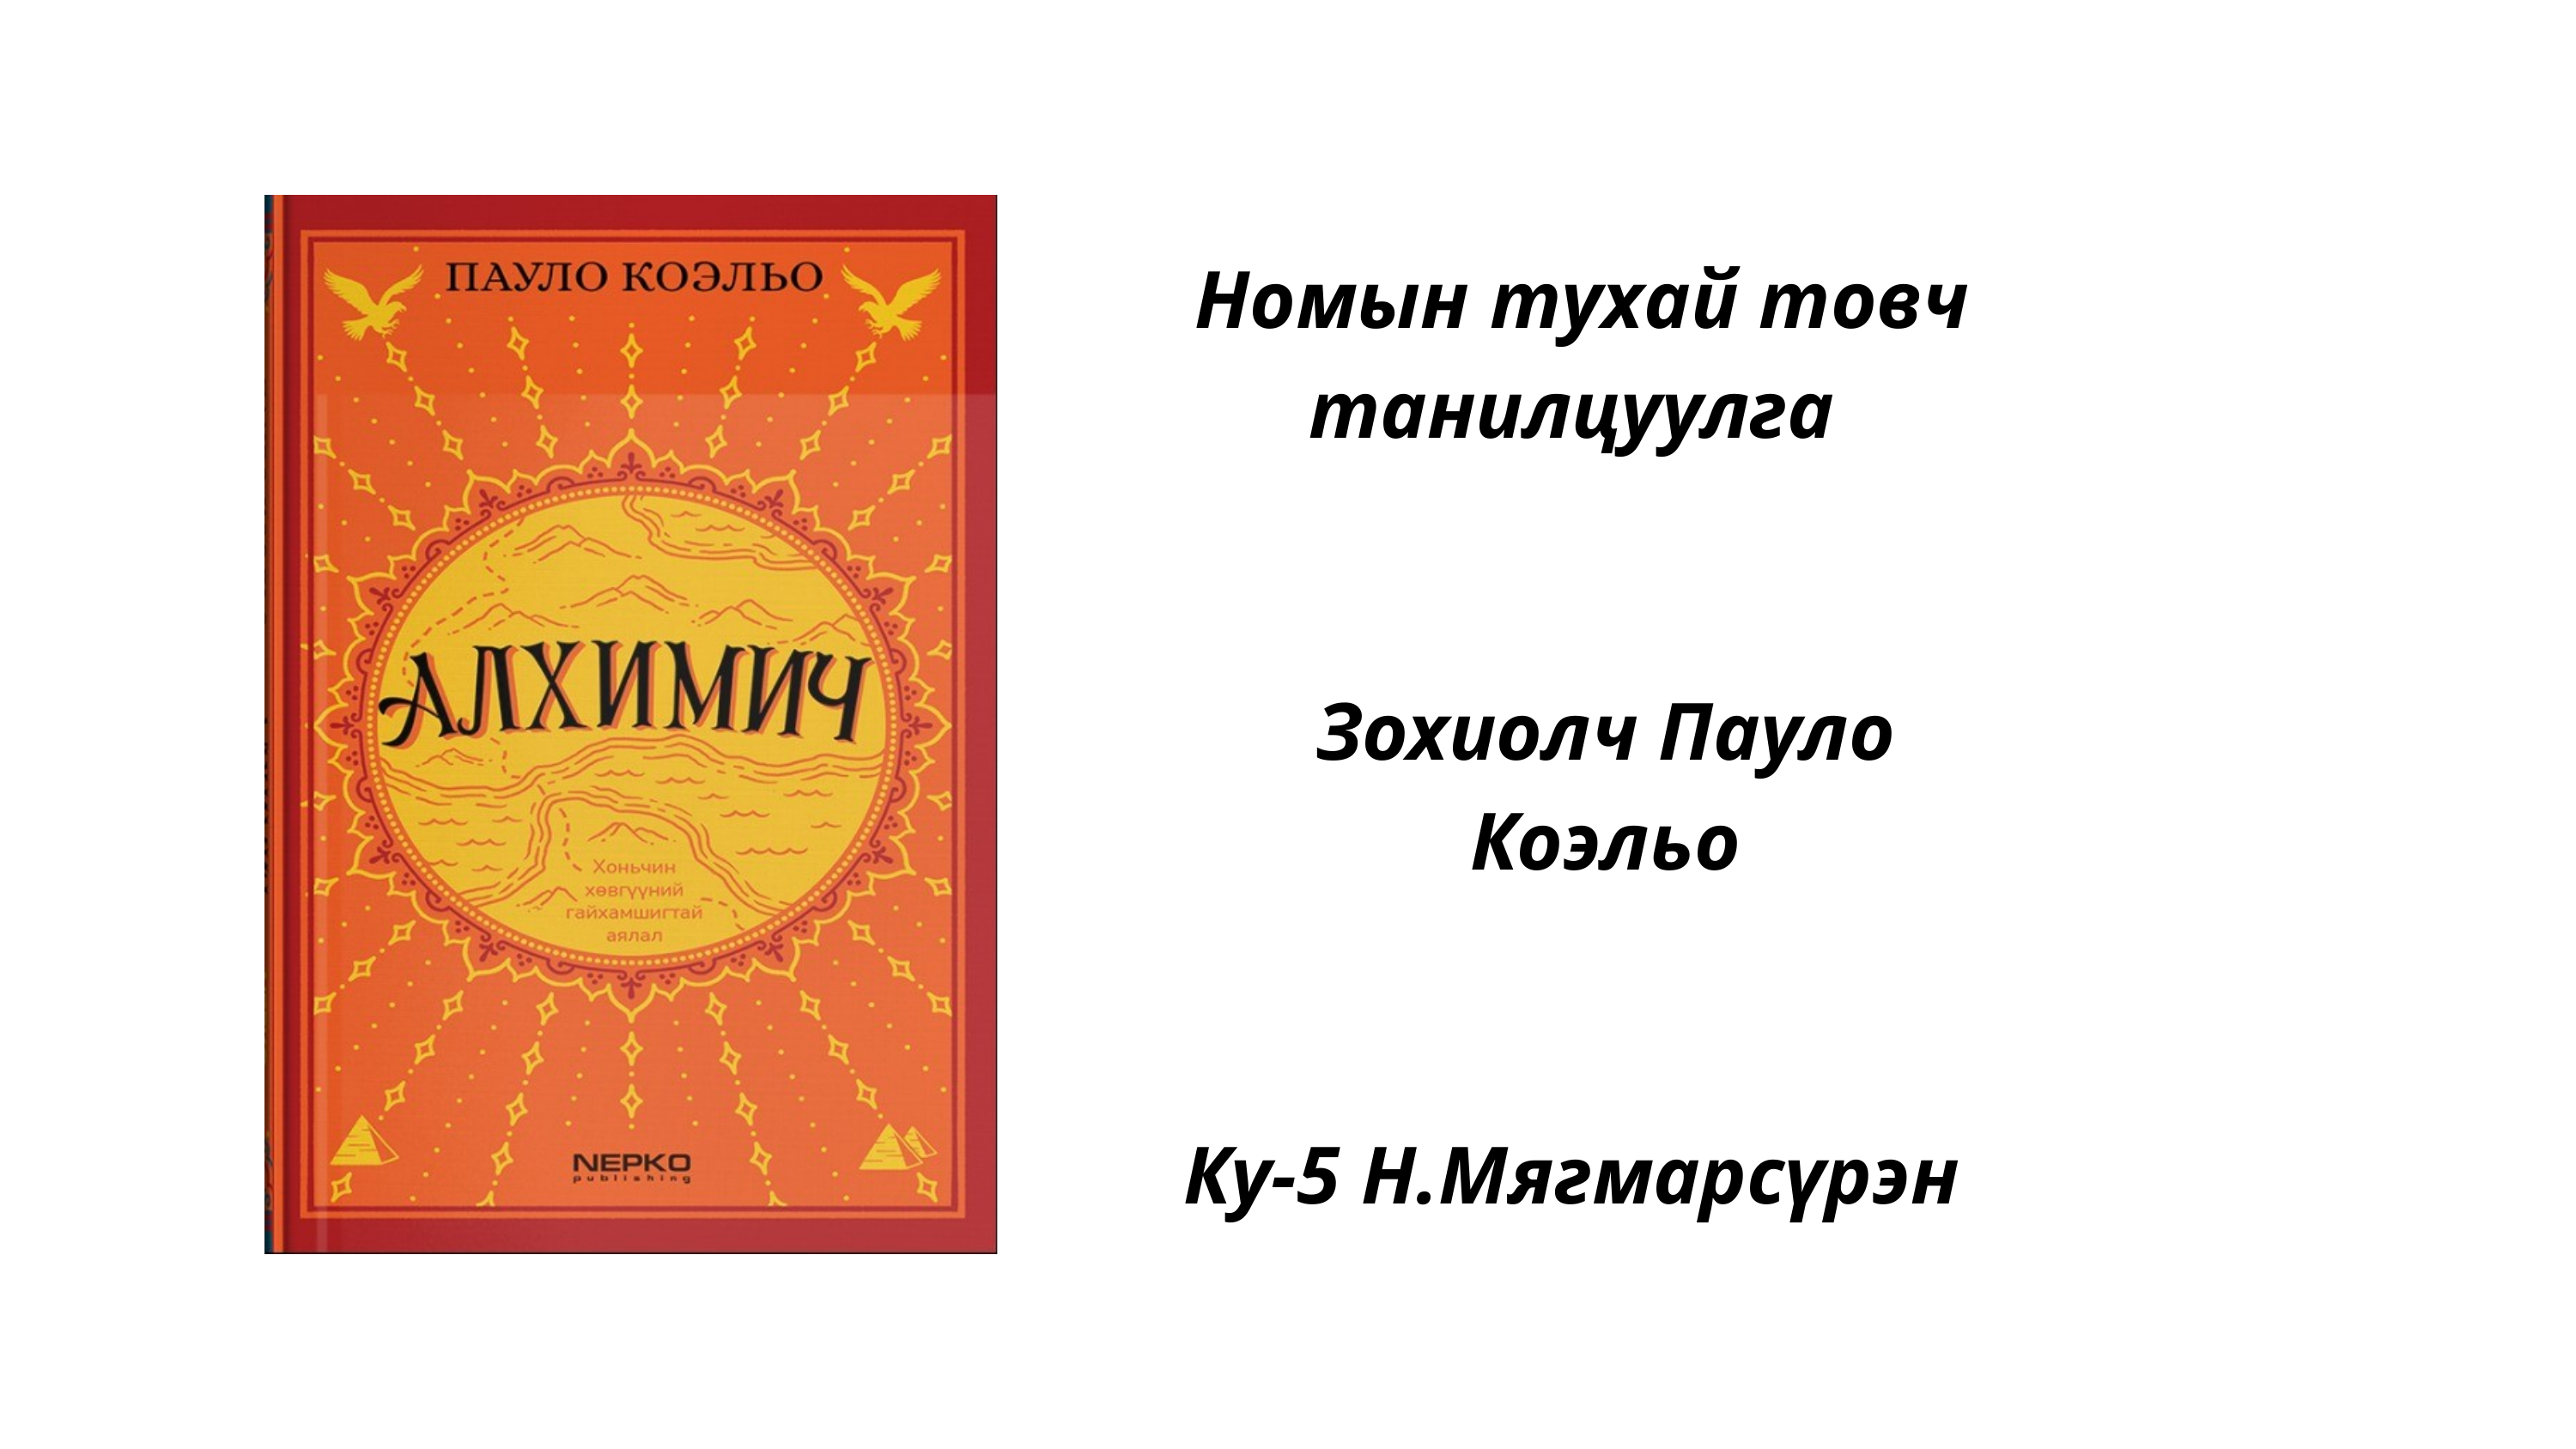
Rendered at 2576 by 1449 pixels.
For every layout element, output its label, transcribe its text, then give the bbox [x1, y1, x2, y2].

text_box Зохиолч Пауло Коэльо [1171, 664, 2039, 887]
text_box Ку-5 Н.Мягмарсүрэн [1180, 1109, 1964, 1221]
text_box [264, 195, 998, 1254]
text_box Номын тухай товч танилцуулга [950, 233, 2194, 455]
